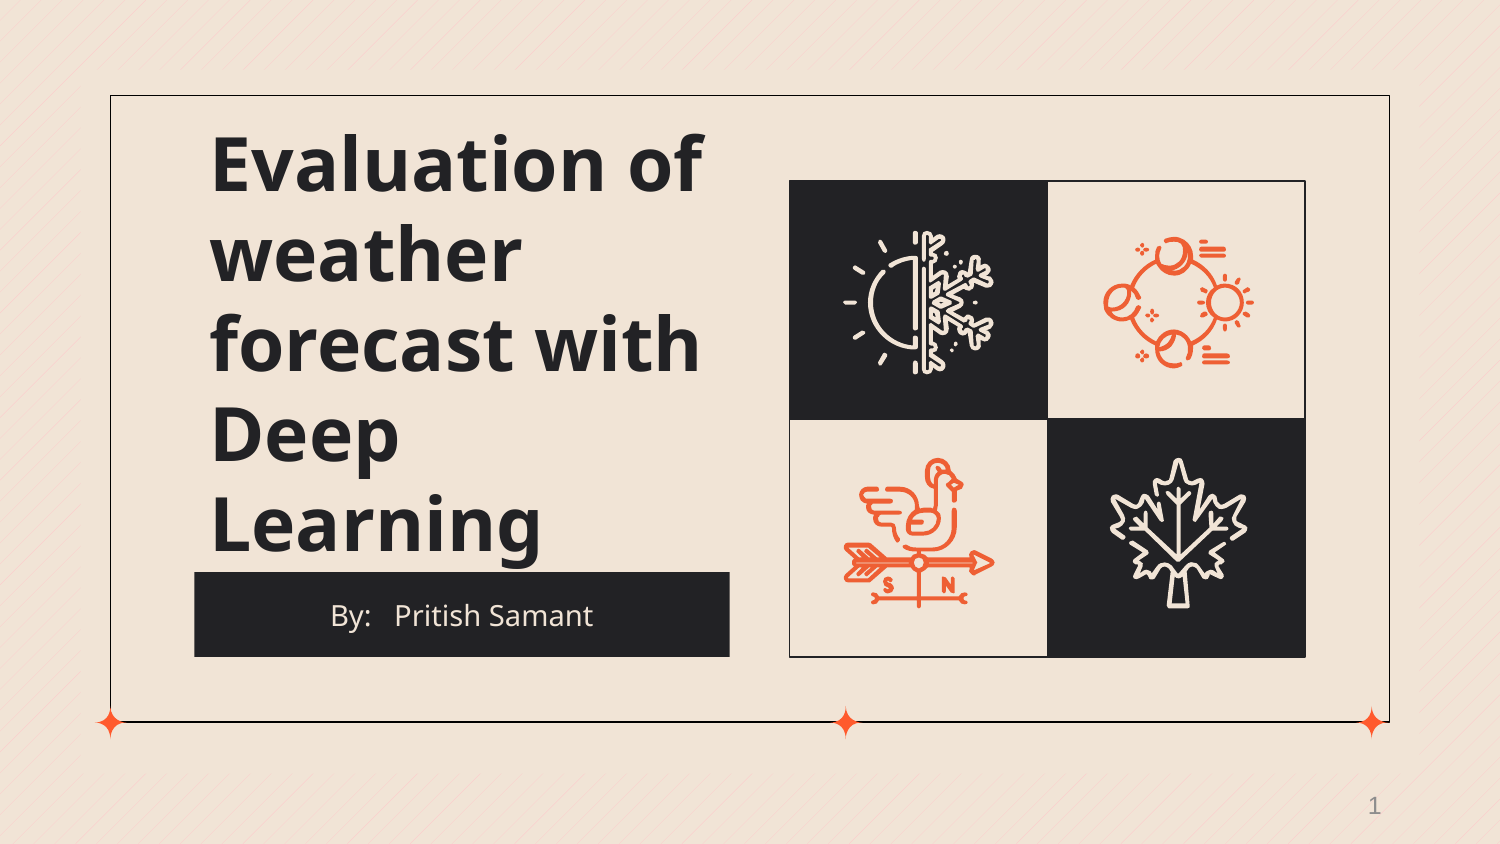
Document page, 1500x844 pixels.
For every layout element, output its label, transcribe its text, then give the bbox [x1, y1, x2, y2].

slide_number 1 [1059, 782, 1397, 828]
subtitle By: Pritish Samant [194, 587, 730, 642]
text_box [1355, 705, 1389, 740]
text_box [842, 457, 995, 609]
text_box [194, 572, 730, 587]
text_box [1109, 457, 1248, 609]
title Evaluation of weather forecast with Deep Learning [194, 158, 730, 525]
text_box [94, 705, 128, 740]
text_box [829, 705, 863, 740]
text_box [1103, 236, 1255, 369]
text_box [842, 230, 995, 375]
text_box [789, 180, 1306, 657]
text_box [194, 642, 730, 657]
